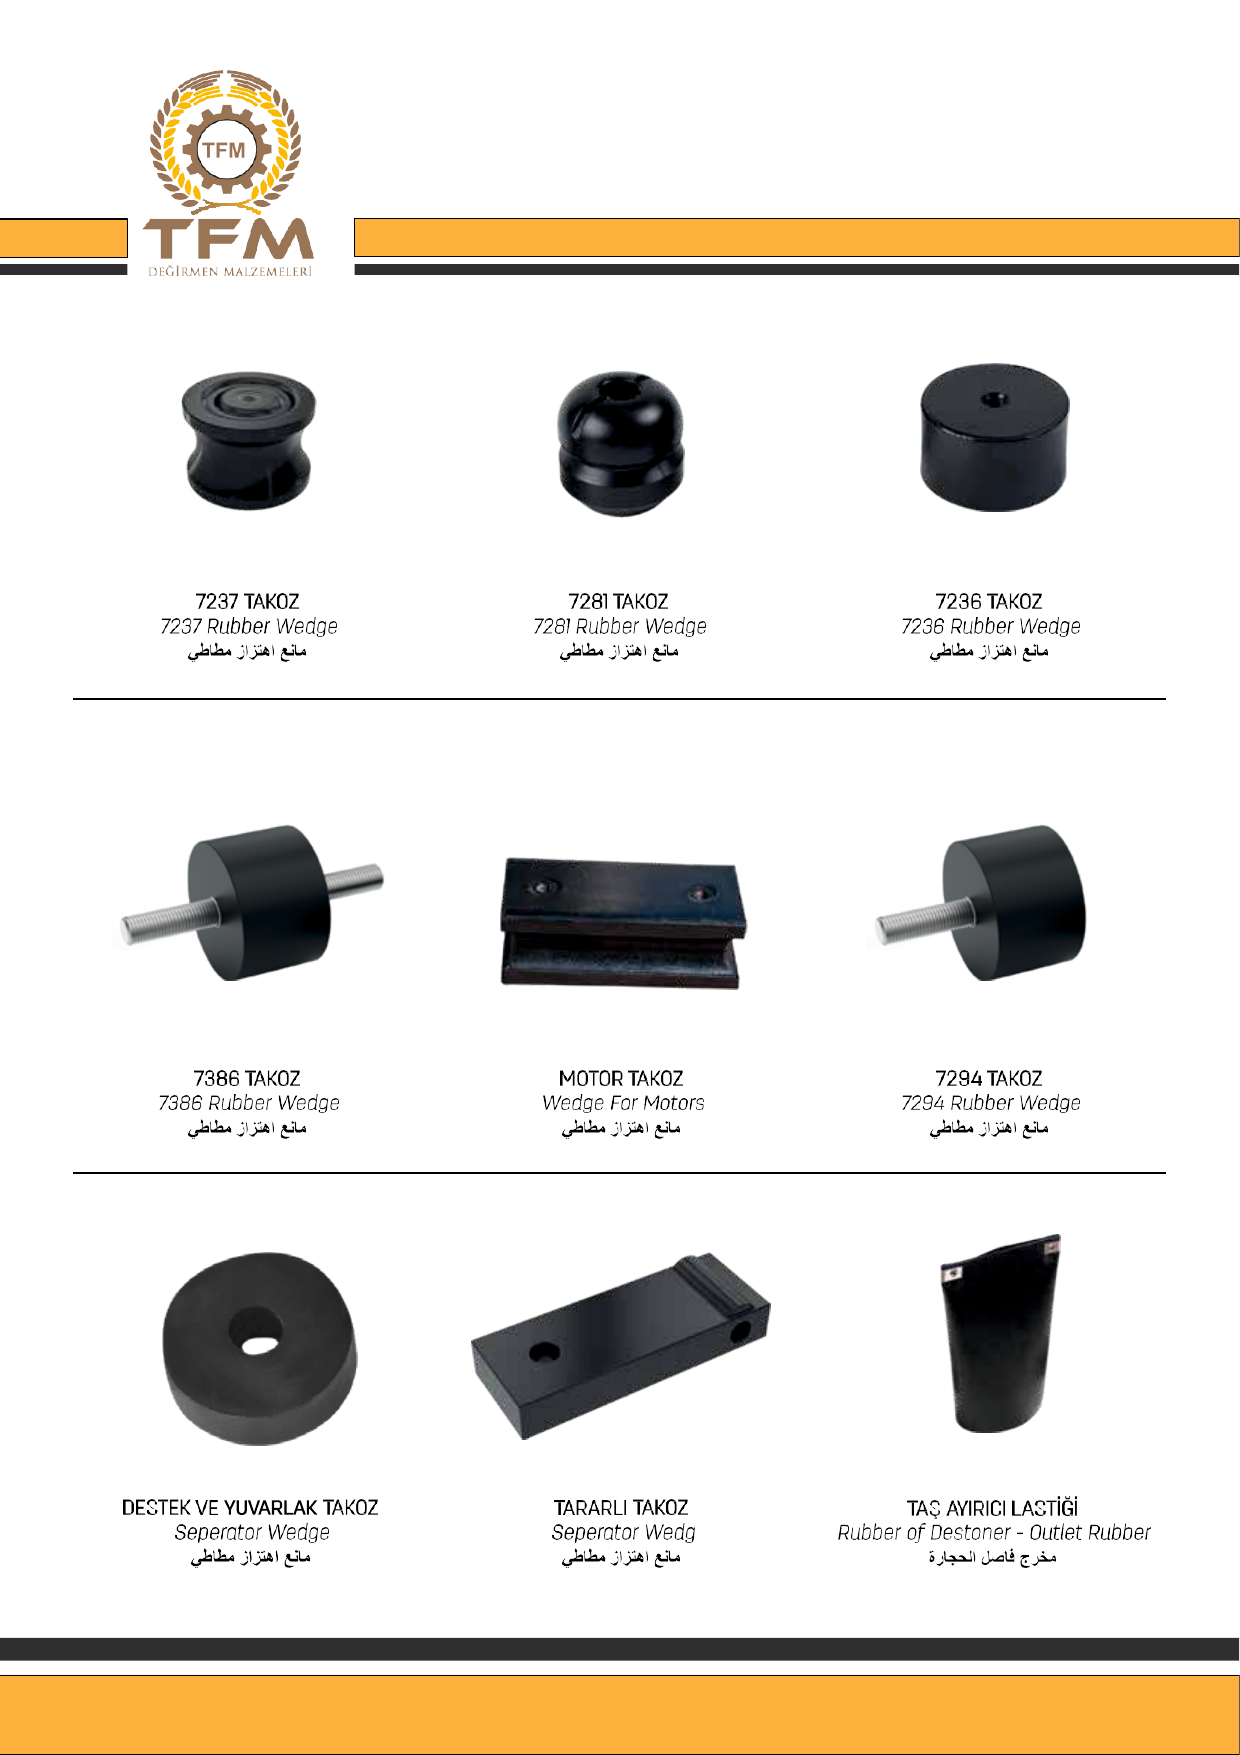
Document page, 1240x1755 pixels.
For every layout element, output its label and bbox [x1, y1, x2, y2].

text_box [543, 1093, 704, 1139]
text_box [123, 1499, 378, 1516]
picture [920, 363, 1070, 512]
text_box [936, 1070, 1042, 1086]
picture [471, 1252, 771, 1441]
text_box [902, 1093, 1081, 1139]
text_box [142, 70, 314, 276]
picture [161, 1252, 359, 1446]
text_box [194, 1070, 301, 1086]
text_box [195, 593, 299, 609]
picture [557, 371, 685, 519]
text_box [0, 218, 129, 276]
text_box [838, 1523, 1151, 1569]
text_box [0, 1674, 1240, 1755]
picture [940, 1234, 1061, 1434]
text_box [568, 593, 668, 609]
text_box [175, 1523, 329, 1569]
text_box [554, 1499, 688, 1516]
text_box [902, 617, 1081, 662]
picture [865, 821, 1141, 981]
text_box [161, 617, 337, 662]
picture [179, 371, 317, 515]
picture [111, 821, 387, 981]
text_box [534, 617, 706, 662]
text_box [936, 593, 1042, 609]
text_box [907, 1499, 1005, 1519]
text_box [0, 1637, 1240, 1661]
picture [1012, 1496, 1077, 1516]
text_box [560, 1070, 684, 1086]
text_box [353, 217, 1240, 276]
picture [499, 857, 748, 990]
text_box [552, 1523, 695, 1569]
text_box [159, 1093, 339, 1139]
